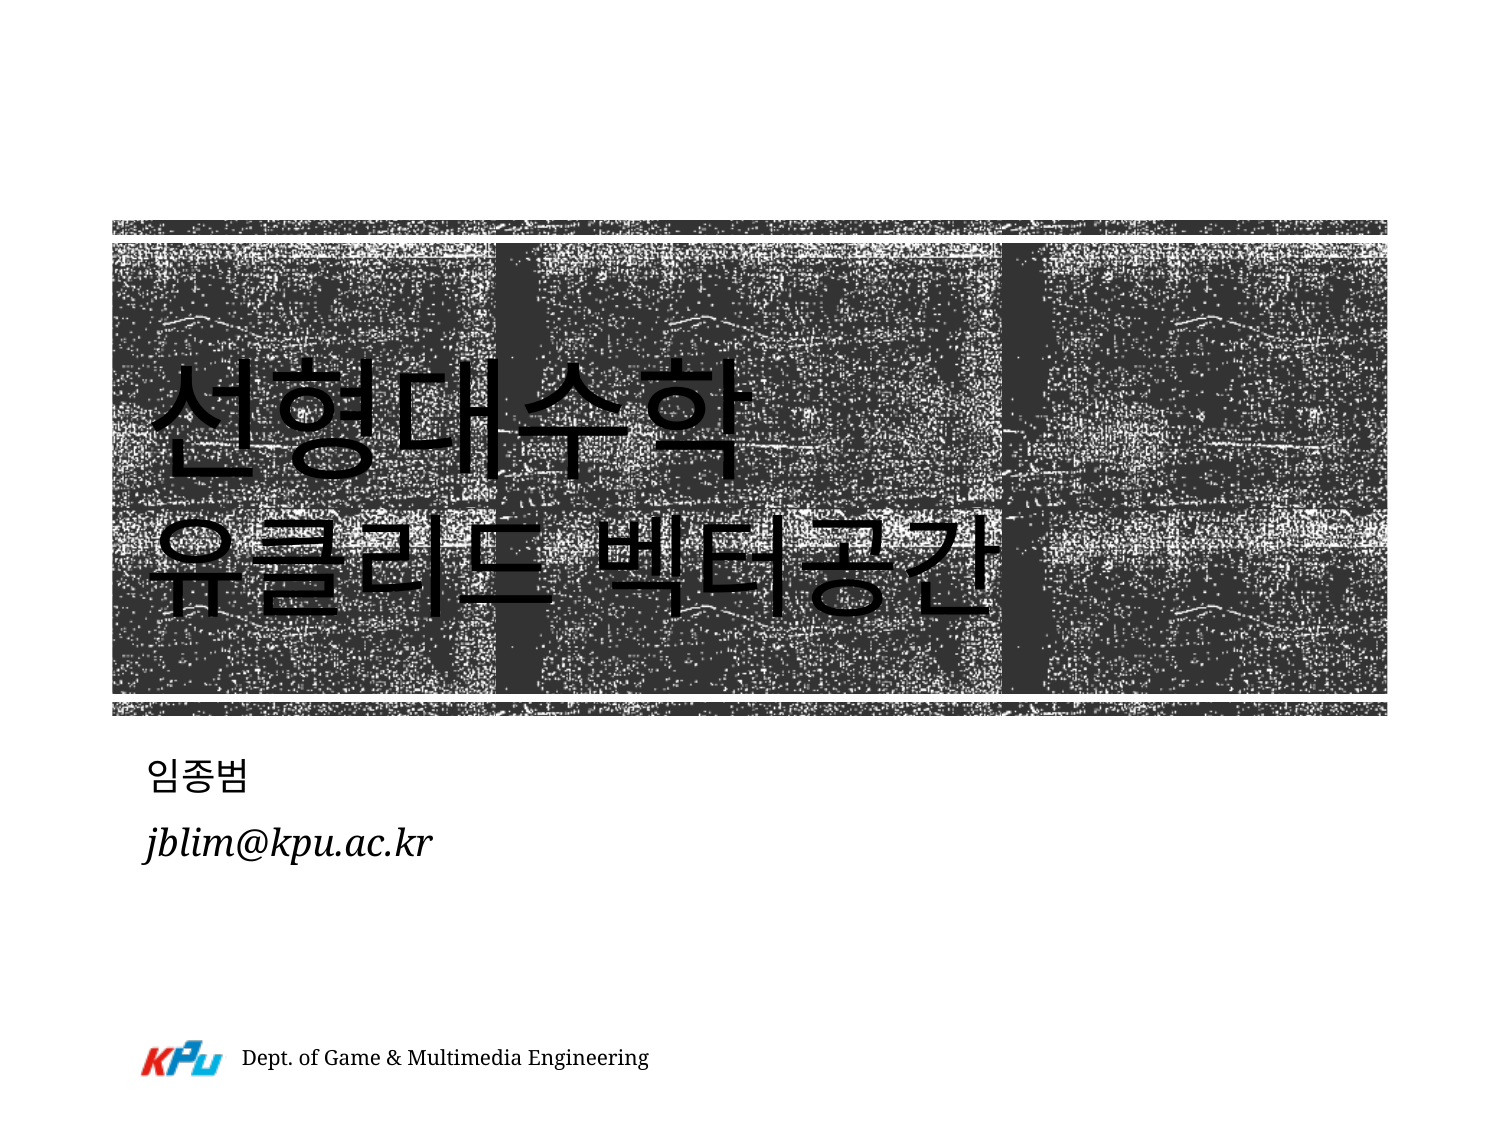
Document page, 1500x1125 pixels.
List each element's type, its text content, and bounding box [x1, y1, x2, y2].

subtitle 임종범 jblim@kpu.ac.kr [131, 750, 1103, 927]
footer Dept. of Game & Multimedia Engineering [226, 1028, 912, 1089]
picture [129, 1017, 227, 1107]
title 선형대수학 유클리드 벡터공간 [129, 234, 1375, 733]
